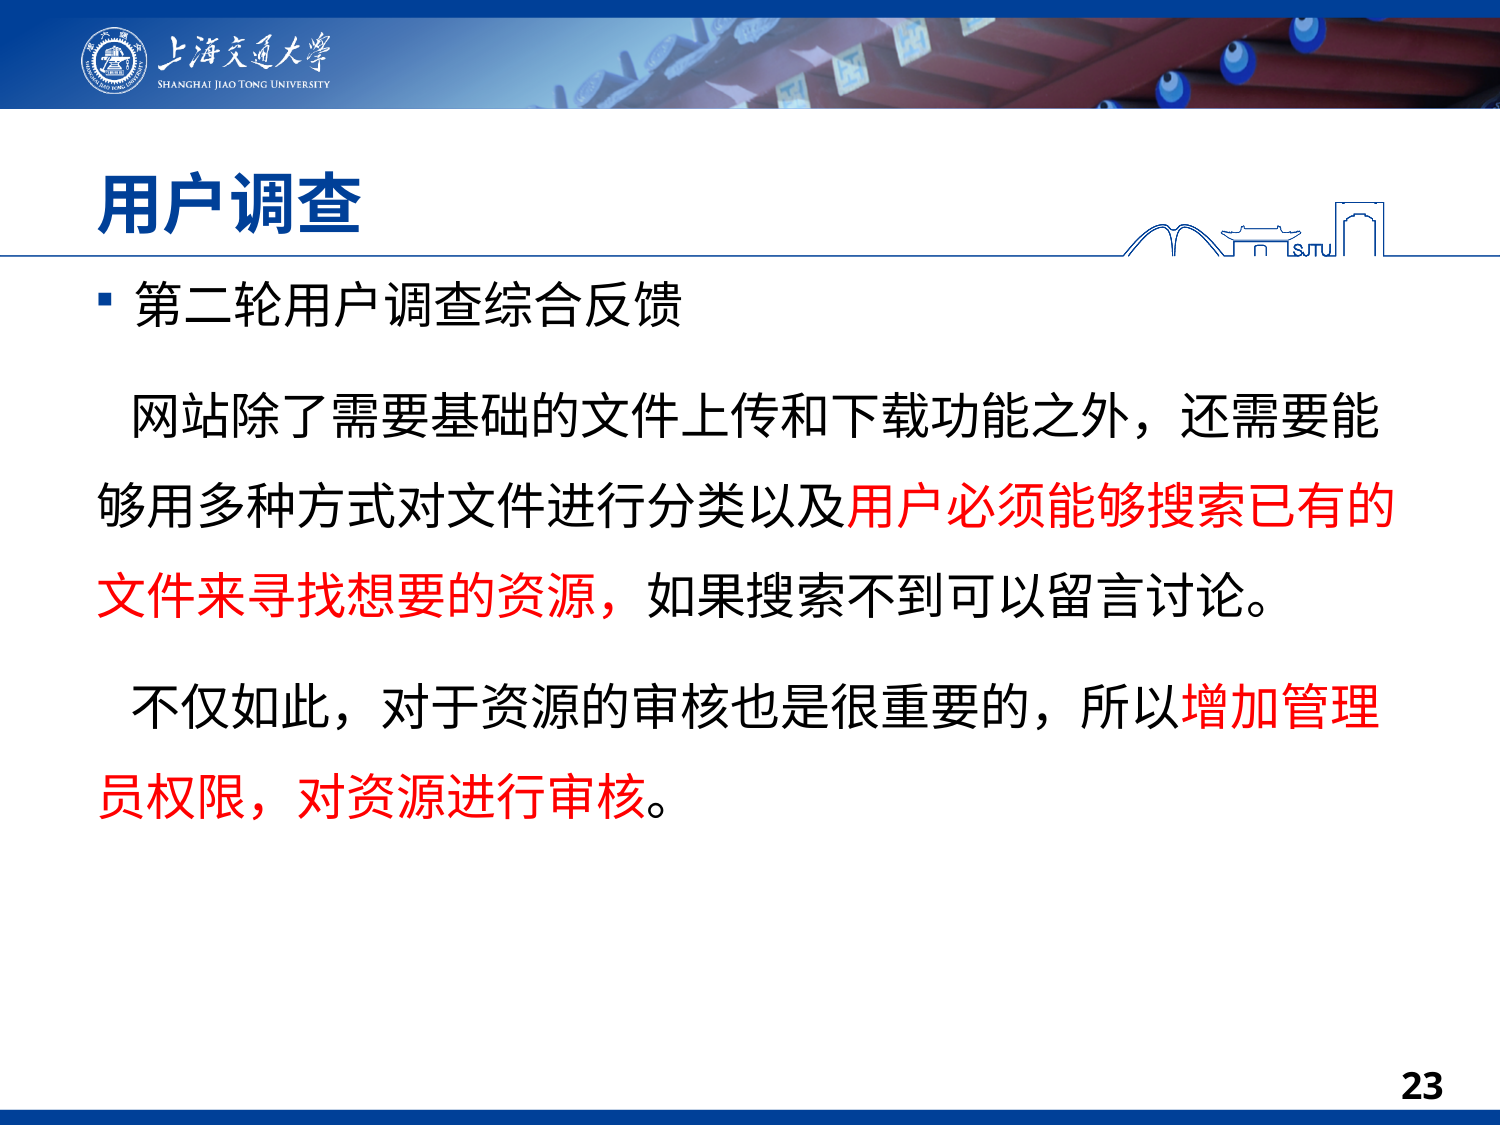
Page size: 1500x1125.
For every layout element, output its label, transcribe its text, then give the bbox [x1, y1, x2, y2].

title 用户调查 [81, 159, 1455, 254]
picture [0, 18, 1500, 109]
text_box [1386, 1054, 1481, 1120]
list 第二轮用户调查综合反馈 网站除了需要基础的文件上传和下载功能之外，还需要能够用多种方式对文件进行分类以及用户必须能够搜索已有的文件来寻找想要的资源，如果搜索不到可以留言讨论。 不仅如此，对于资源的审核也是很重要的，所以增加管理员权限，对资源进行审核。 [81, 254, 1417, 960]
